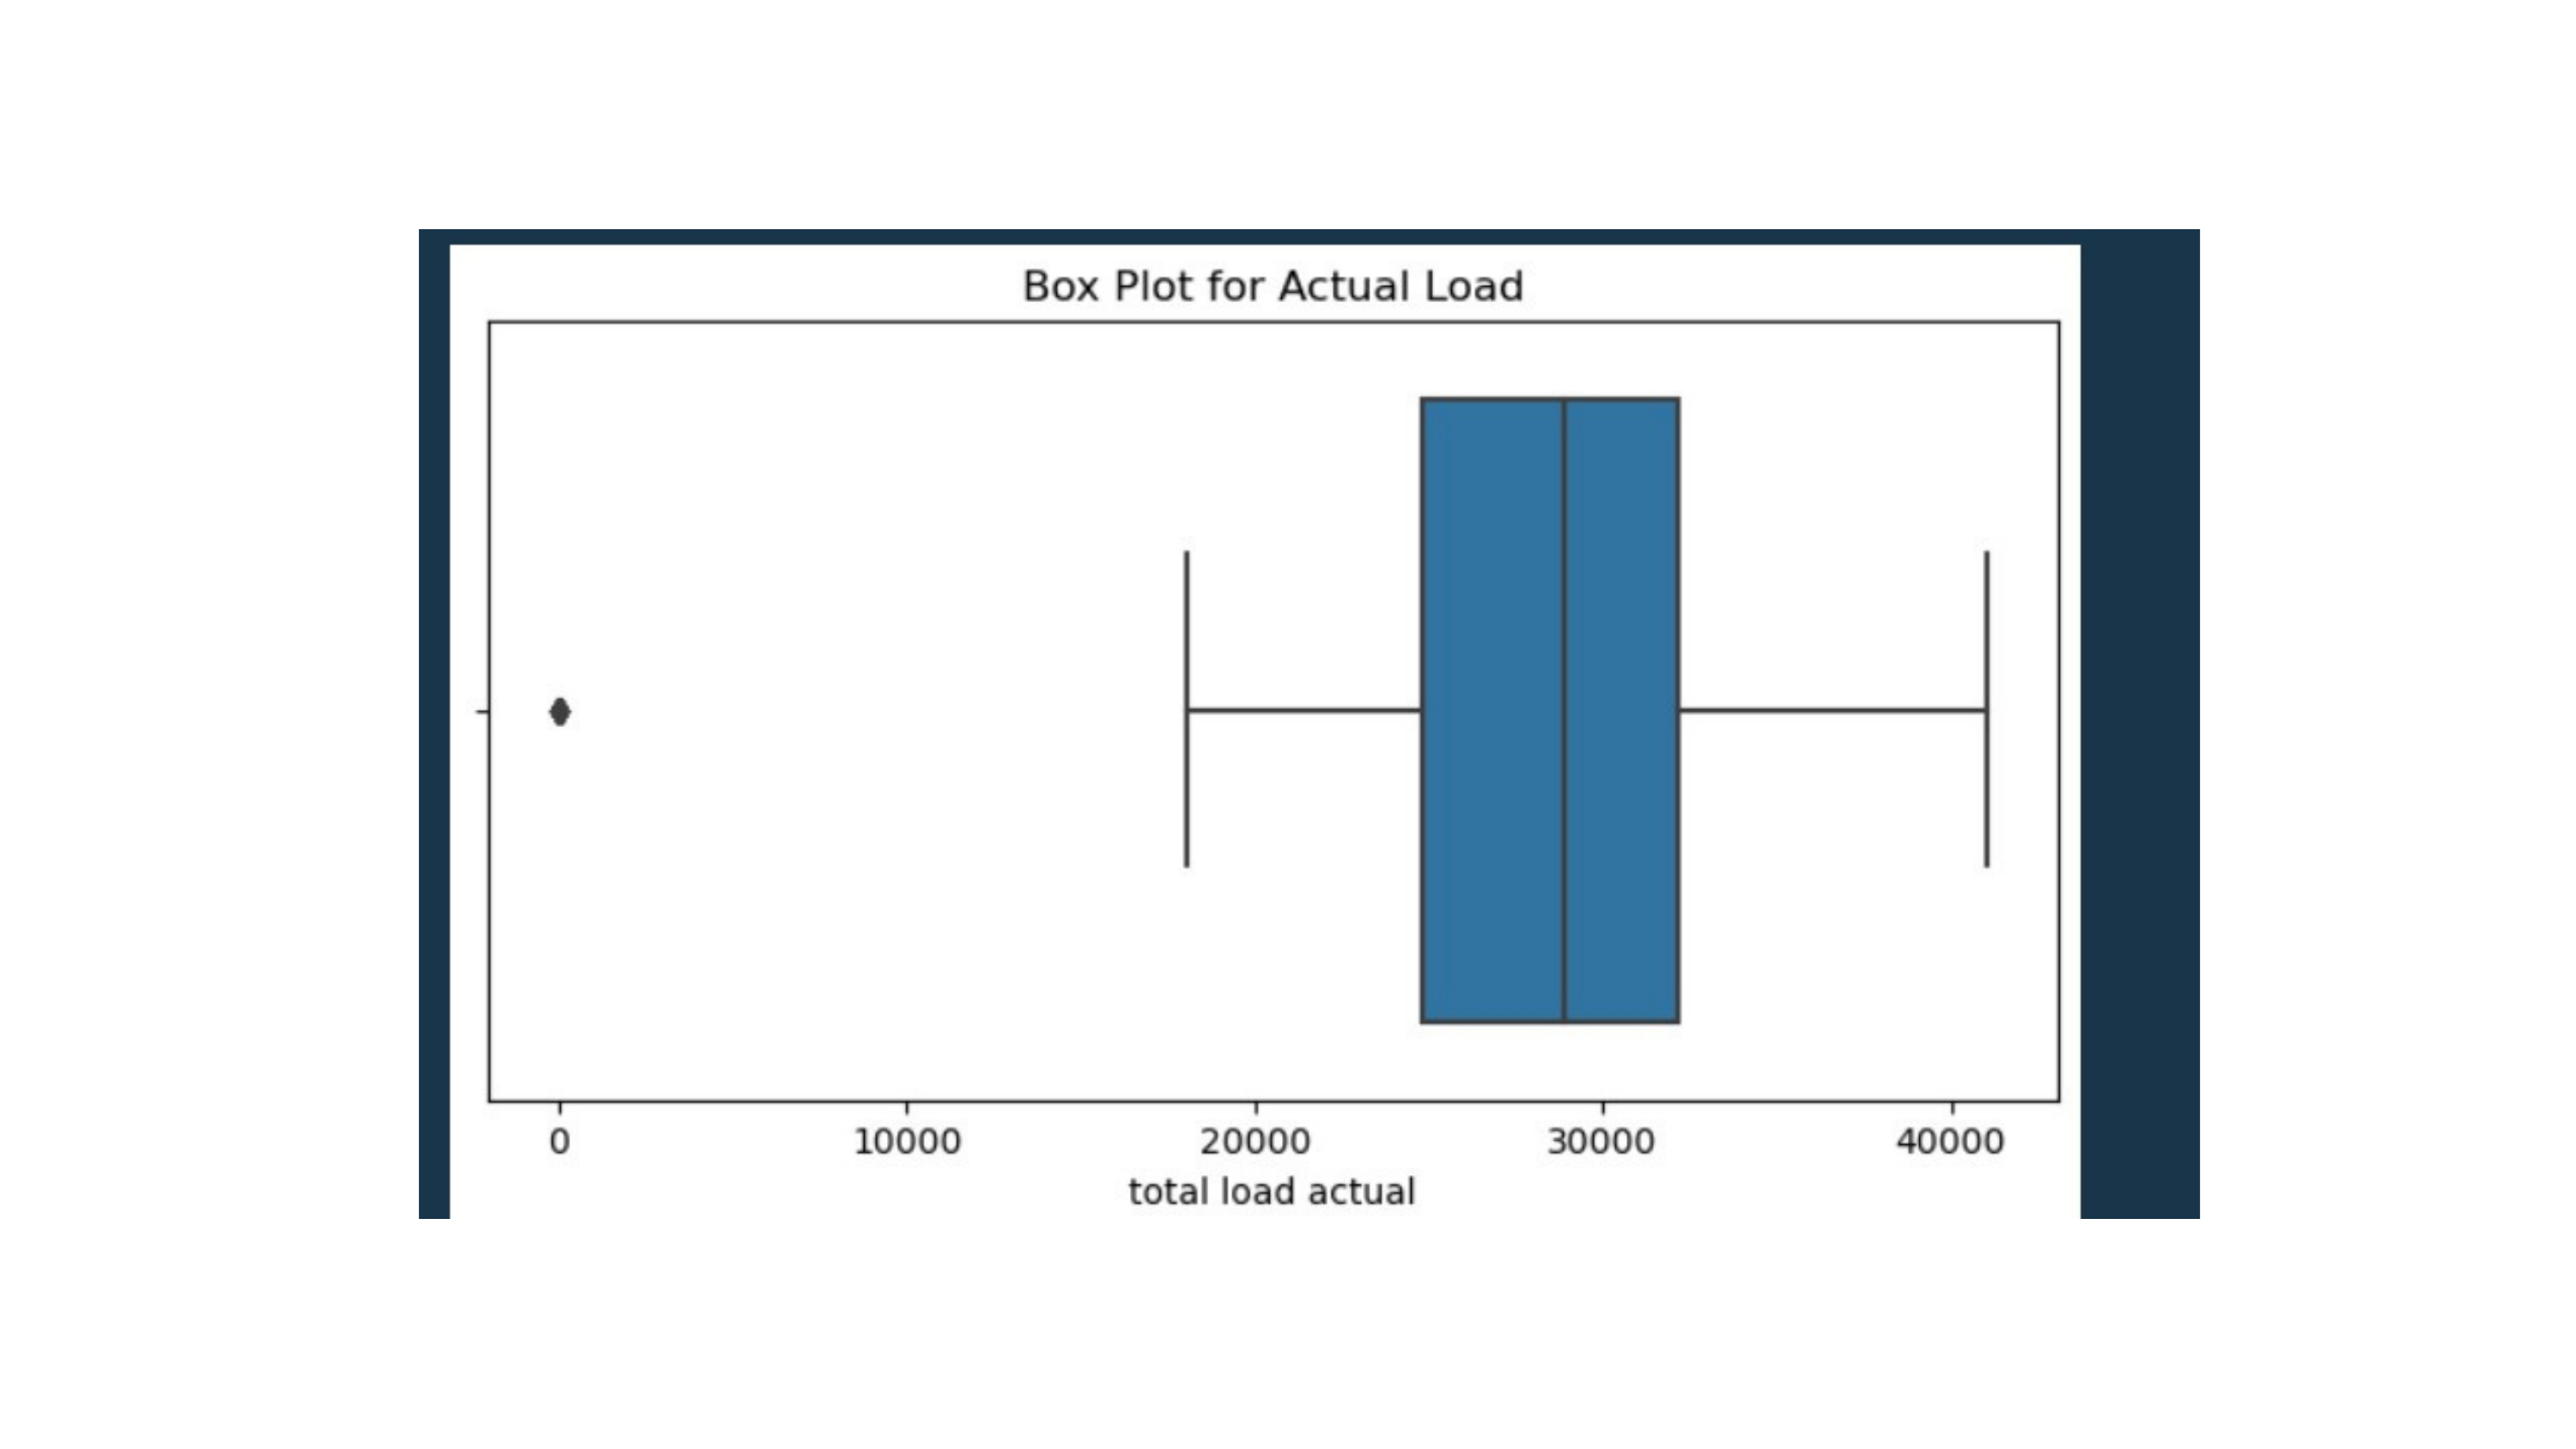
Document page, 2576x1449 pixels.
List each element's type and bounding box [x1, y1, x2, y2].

text_box [418, 229, 2201, 1220]
